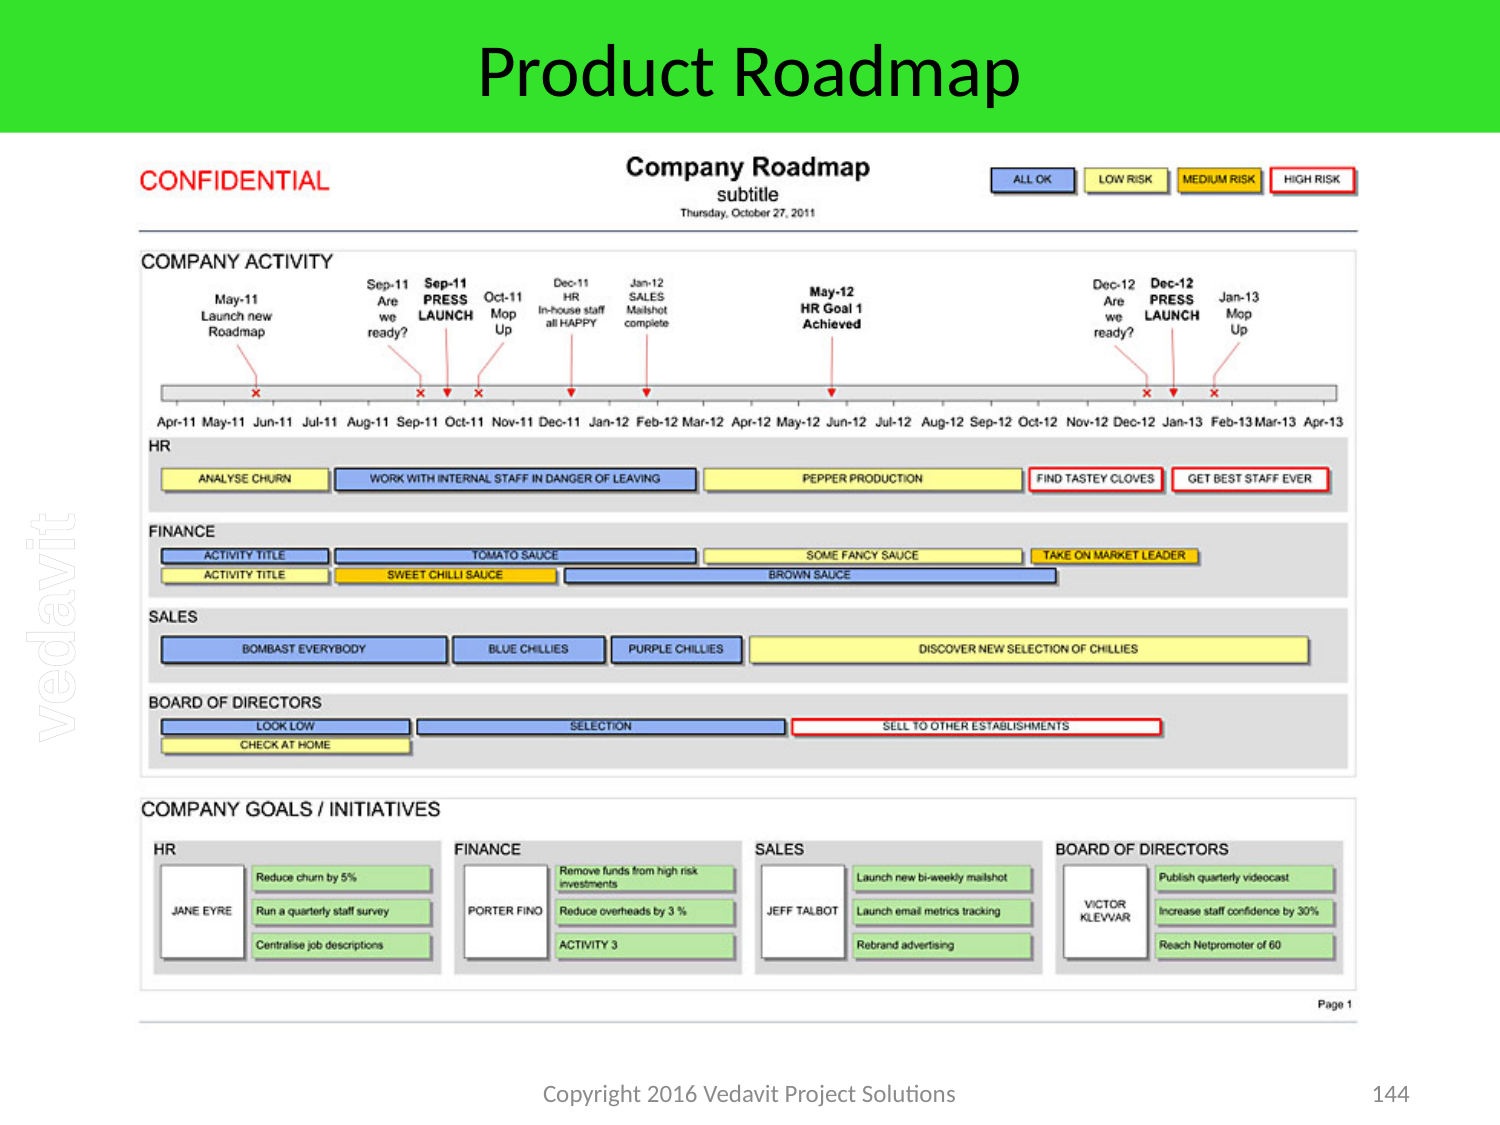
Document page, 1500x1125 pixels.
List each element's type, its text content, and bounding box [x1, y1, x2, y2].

picture [98, 137, 1401, 1031]
footer Copyright 2016 Vedavit Project Solutions [512, 1062, 988, 1123]
title Product Roadmap [0, 0, 1500, 133]
slide_number 144 [1074, 1062, 1425, 1123]
